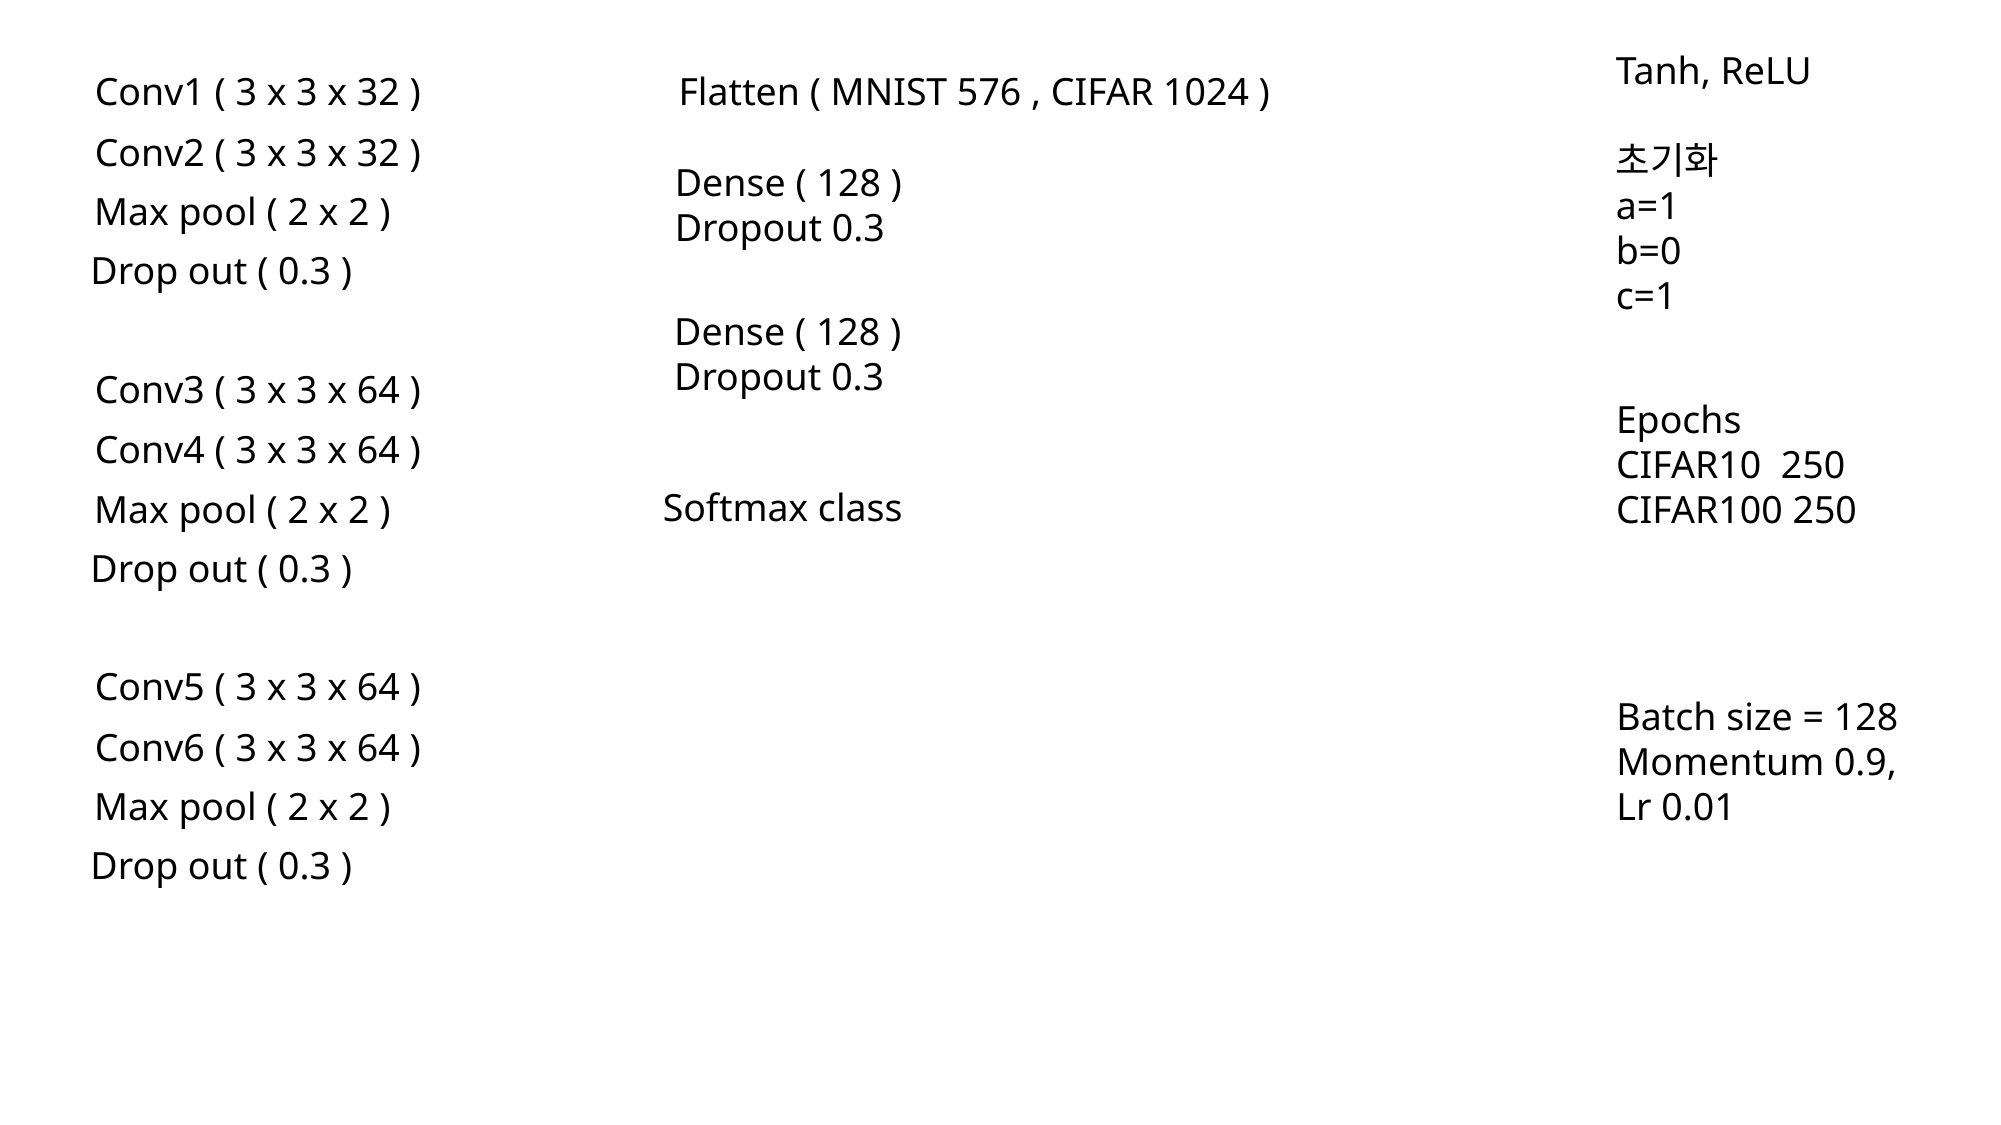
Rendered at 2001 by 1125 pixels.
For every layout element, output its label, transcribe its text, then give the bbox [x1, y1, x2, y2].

text_box Conv1 ( 3 x 3 x 32 ) [80, 60, 437, 121]
text_box Dense ( 128 ) Dropout 0.3 [659, 151, 918, 257]
text_box Batch size = 128 Momentum 0.9, Lr 0.01 [1601, 685, 1922, 881]
text_box Epochs CIFAR10 250 CIFAR100 250 [1601, 388, 1873, 539]
text_box Conv3 ( 3 x 3 x 64 ) [80, 358, 437, 418]
text_box Conv4 ( 3 x 3 x 64 ) [80, 418, 437, 479]
text_box Drop out ( 0.3 ) [75, 537, 368, 598]
text_box Dense ( 128 ) Dropout 0.3 [659, 300, 917, 406]
text_box Flatten ( MNIST 576 , CIFAR 1024 ) [663, 60, 1296, 121]
text_box Softmax class [648, 476, 918, 537]
text_box Max pool ( 2 x 2 ) [79, 180, 406, 241]
text_box Conv6 ( 3 x 3 x 64 ) [80, 716, 437, 776]
text_box Max pool ( 2 x 2 ) [79, 478, 406, 538]
text_box Drop out ( 0.3 ) [75, 834, 368, 895]
text_box Tanh, ReLU 초기화 a=1 b=0 c=1 [1601, 40, 1837, 325]
text_box Max pool ( 2 x 2 ) [79, 775, 406, 836]
text_box Conv5 ( 3 x 3 x 64 ) [80, 655, 437, 716]
text_box Drop out ( 0.3 ) [75, 239, 368, 300]
text_box Conv2 ( 3 x 3 x 32 ) [80, 121, 437, 181]
